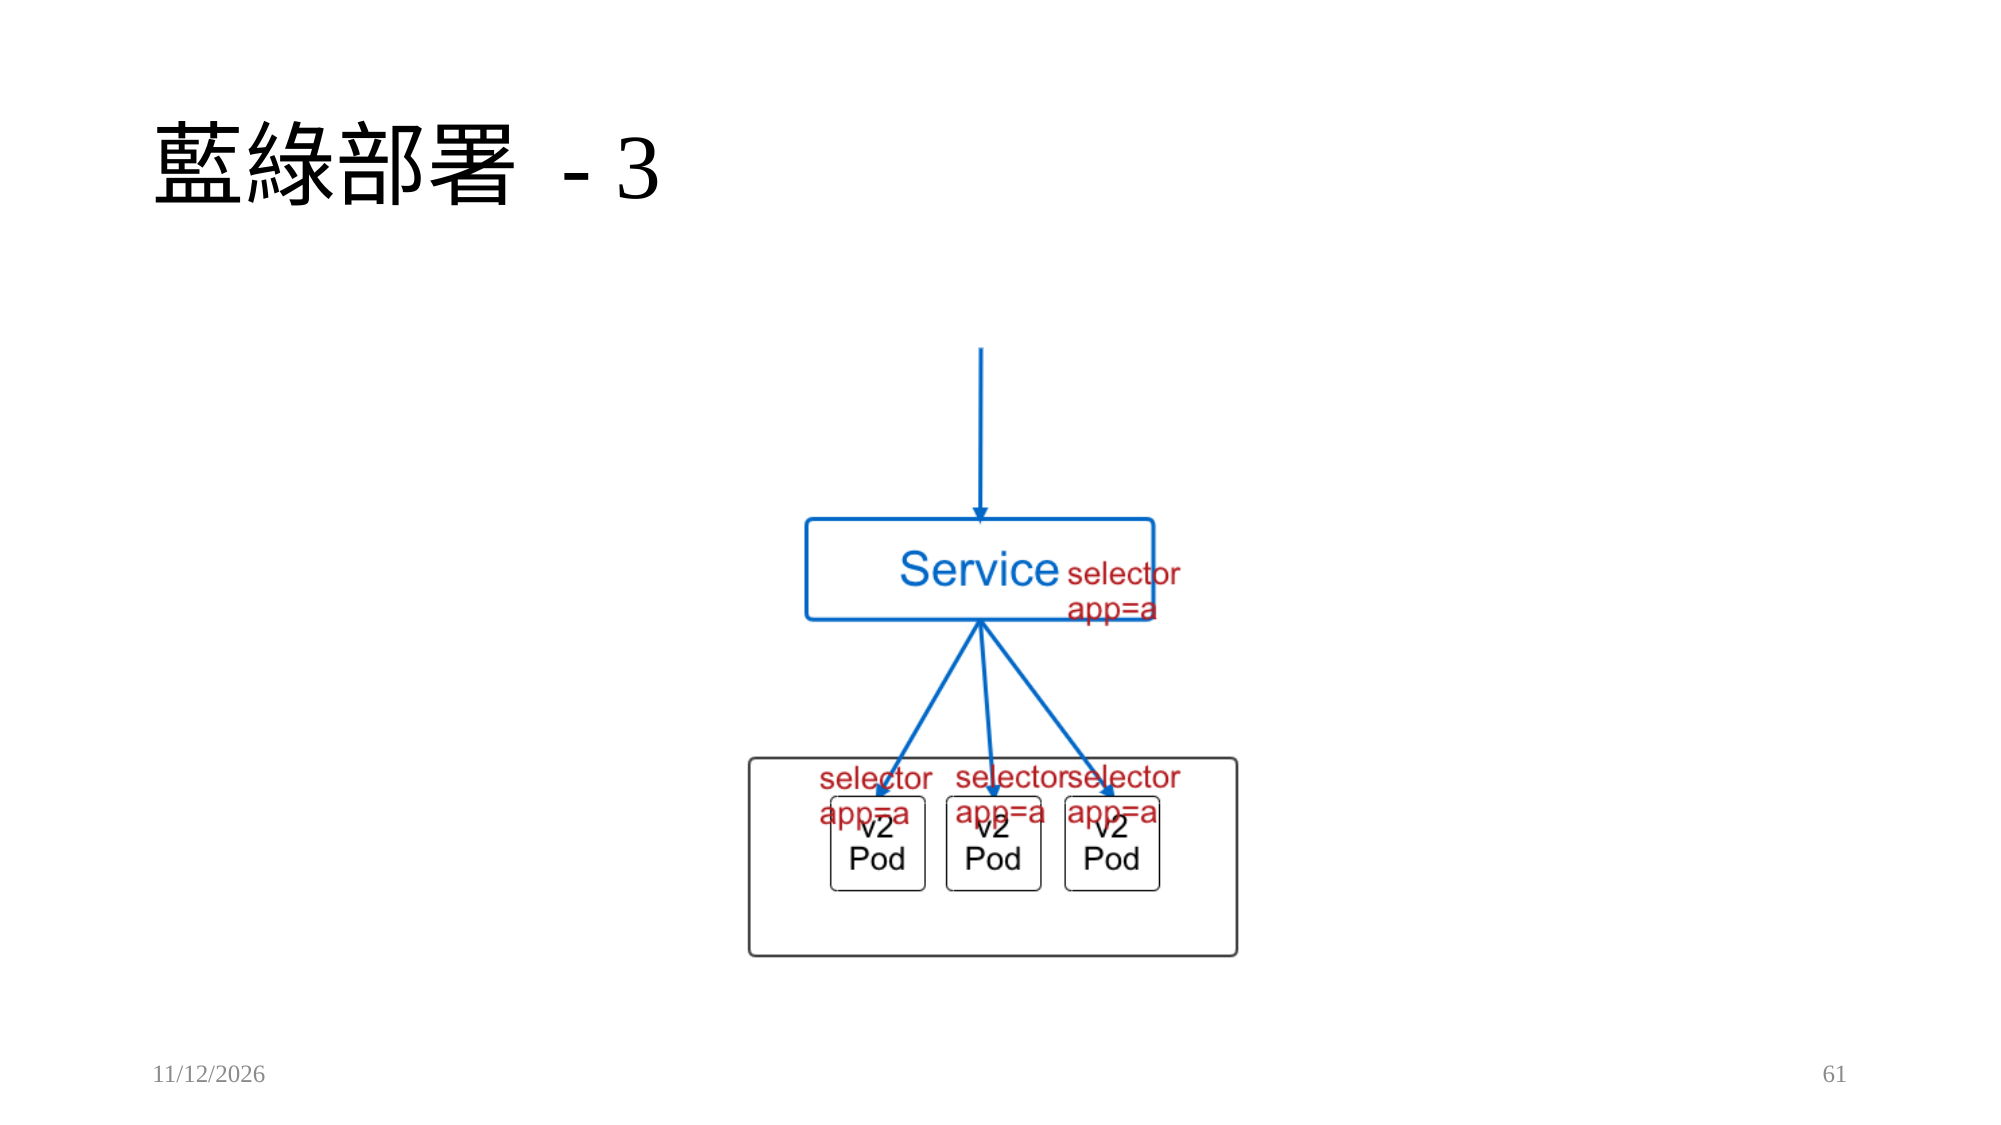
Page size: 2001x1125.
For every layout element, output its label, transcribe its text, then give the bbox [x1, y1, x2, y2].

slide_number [137, 1042, 588, 1103]
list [678, 299, 1322, 1014]
title 藍綠部署 - 3 [137, 59, 1863, 278]
slide_number 61 [1412, 1042, 1863, 1103]
